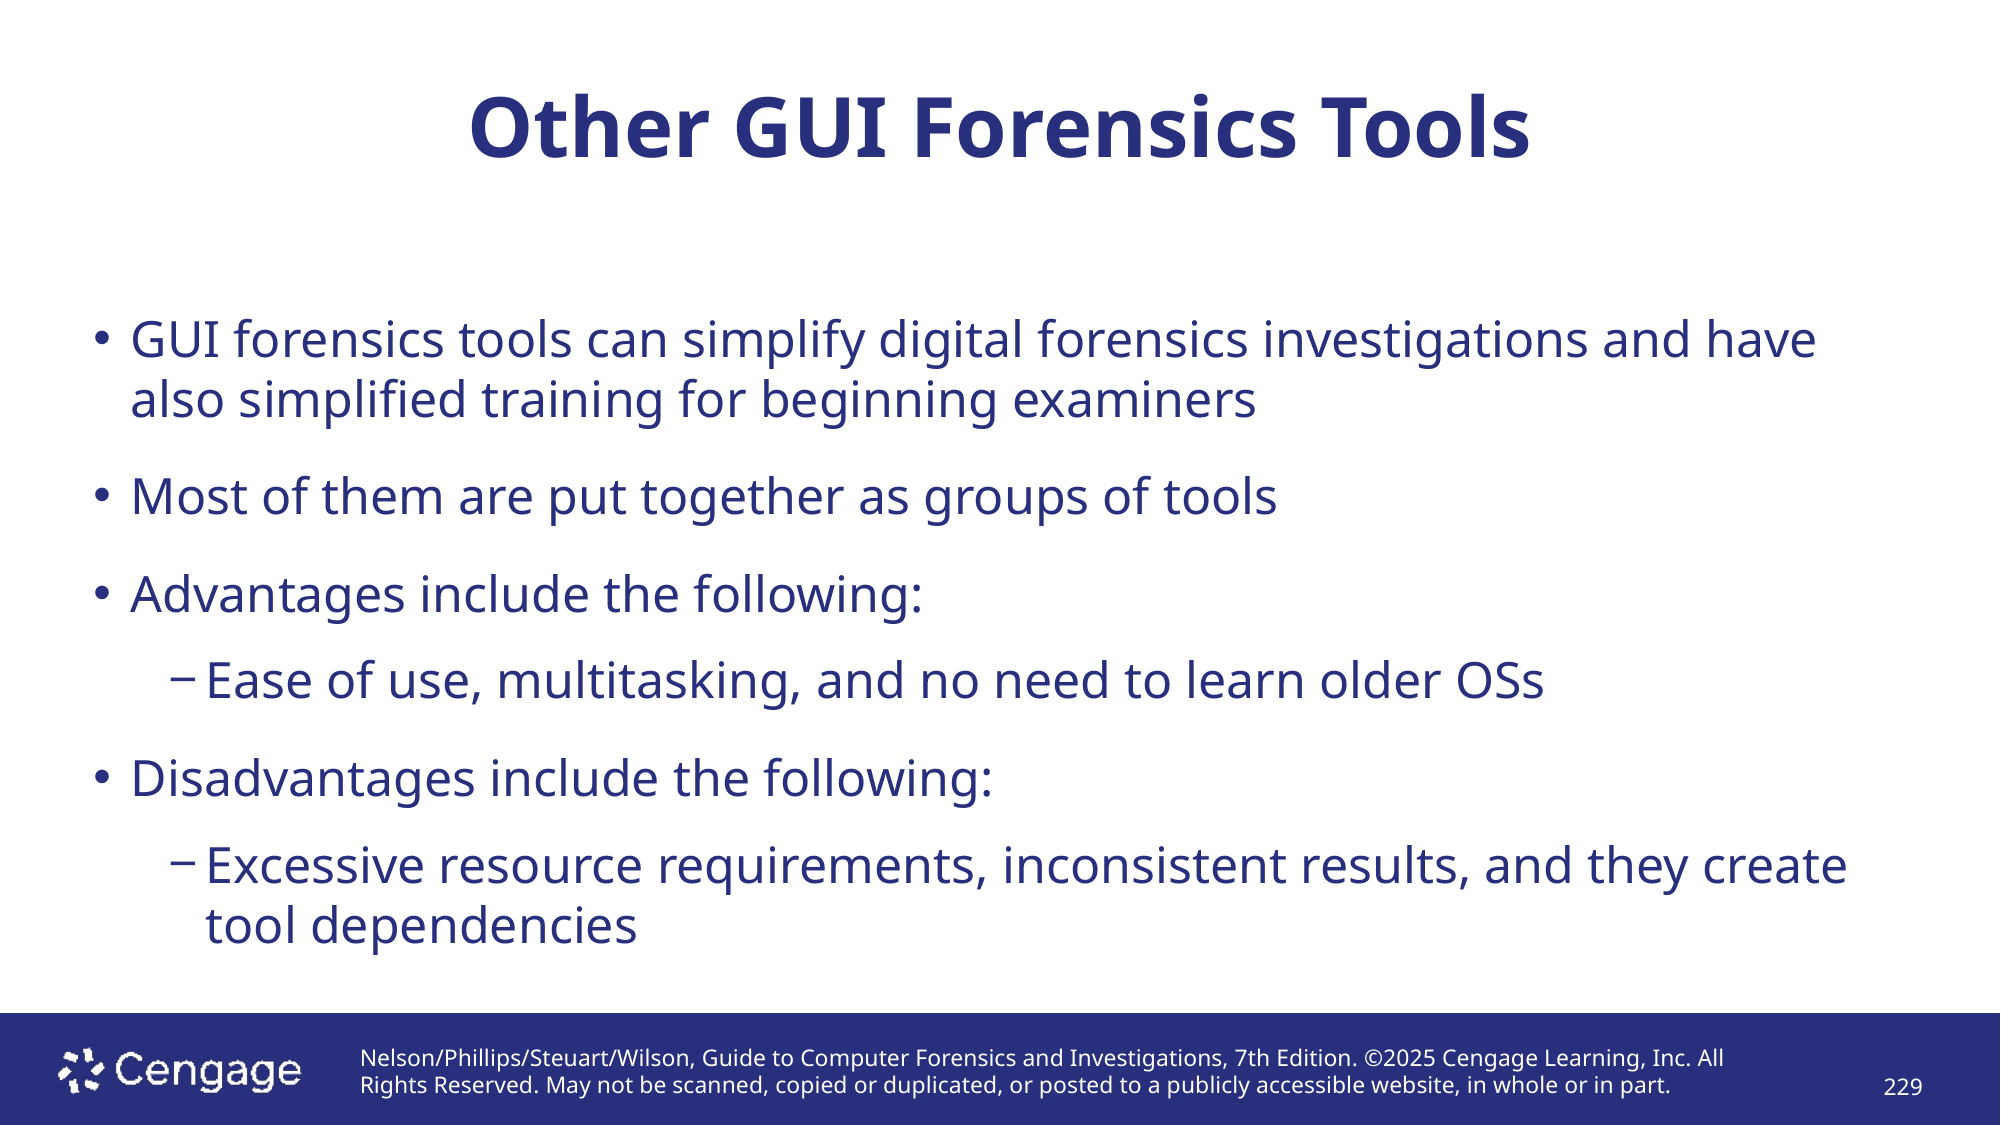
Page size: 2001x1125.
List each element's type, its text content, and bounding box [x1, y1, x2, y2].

picture [30, 1020, 329, 1122]
list GUI forensics tools can simplify digital forensics investigations and have also simplified training for beginning examiners Most of them are put together as groups of tools Advantages include the following: Ease of use, multitasking, and no need to learn older OSs Disadvantages include the following: Excessive resource requirements, inconsistent results, and they create tool dependencies [78, 299, 1923, 1014]
title Other GUI Forensics Tools [78, 77, 1923, 278]
